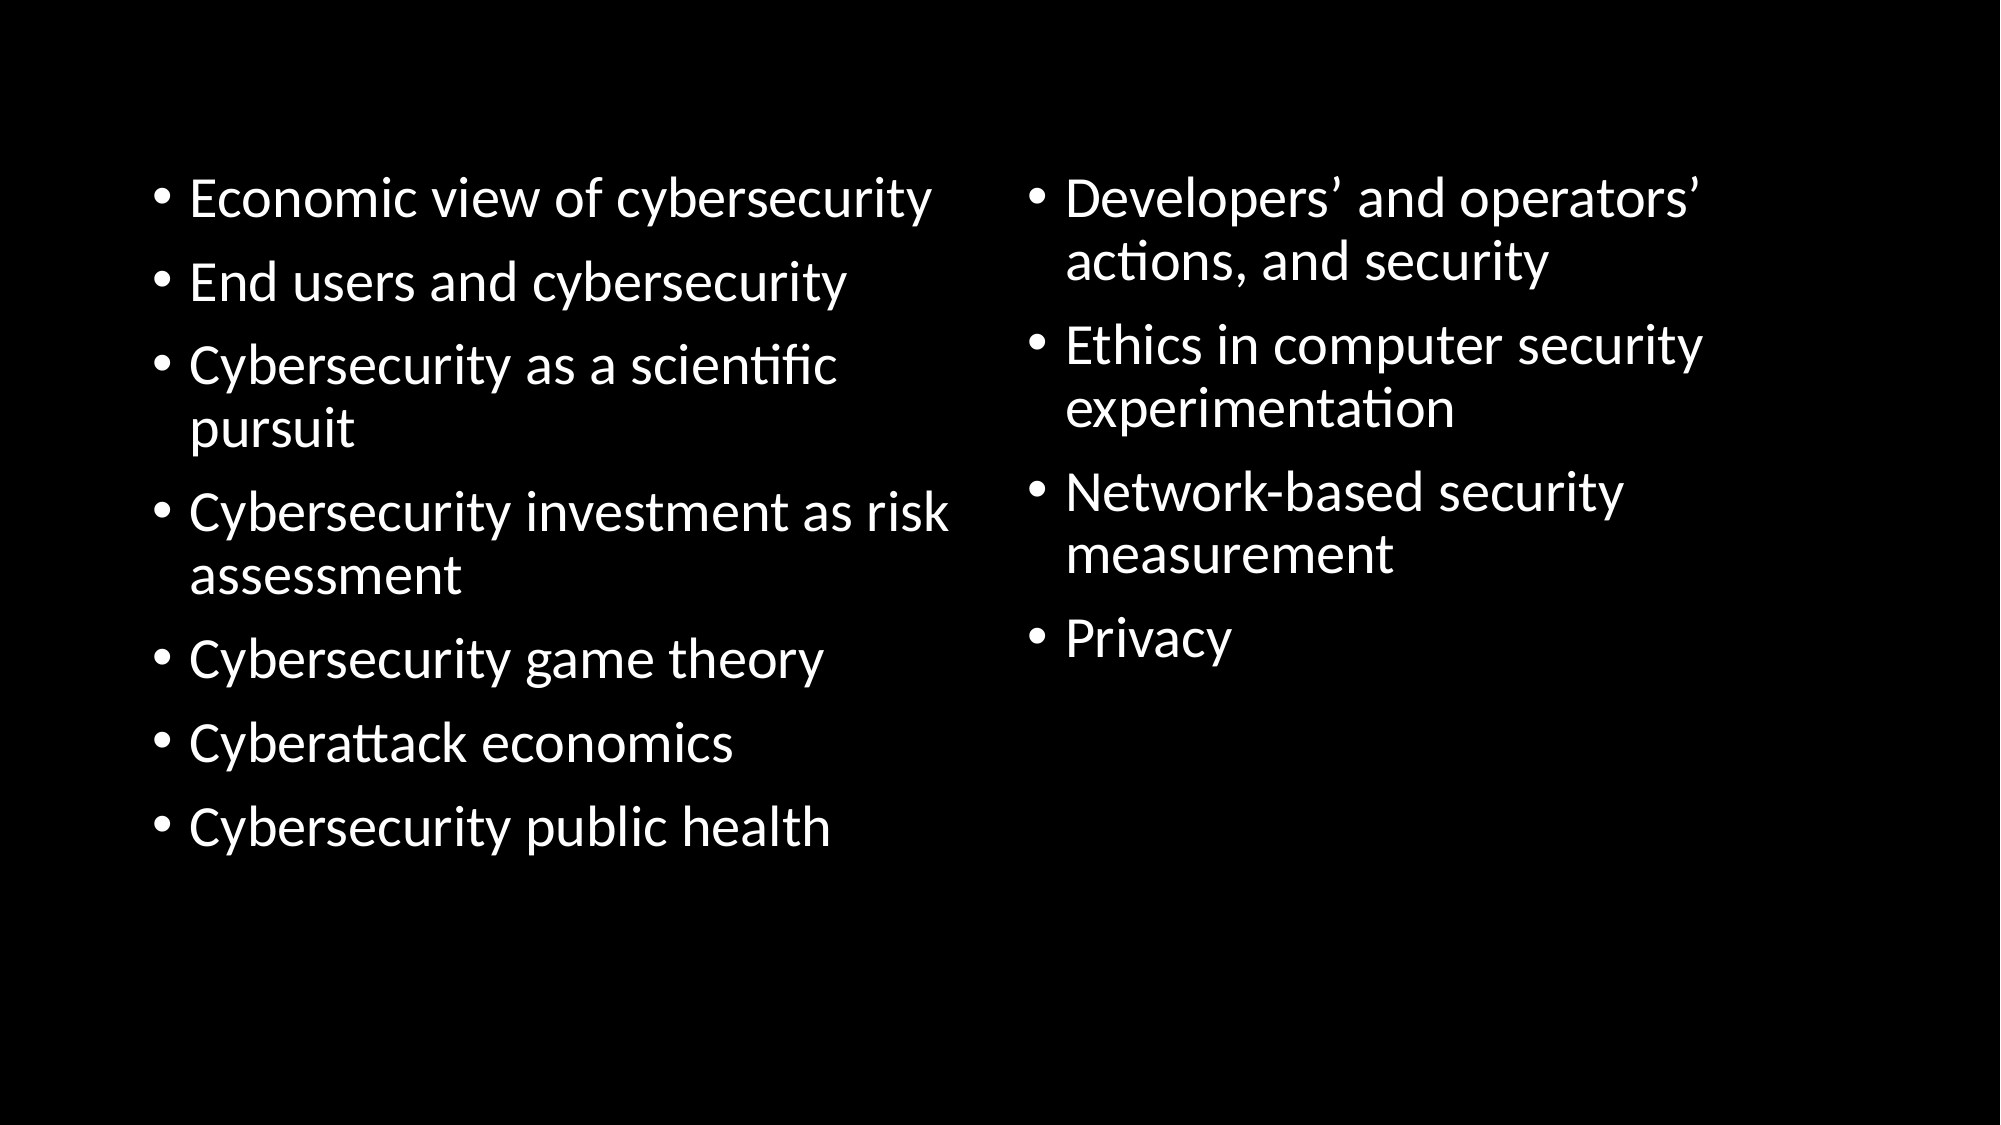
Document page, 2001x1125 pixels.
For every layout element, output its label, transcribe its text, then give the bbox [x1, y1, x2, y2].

list Developers’ and operators’ actions, and security Ethics in computer security experimentation Network-based security measurement Privacy [1012, 159, 1863, 874]
list Economic view of cybersecurity End users and cybersecurity Cybersecurity as a scientific pursuit Cybersecurity investment as risk assessment Cybersecurity game theory Cyberattack economics Cybersecurity public health [137, 159, 988, 874]
